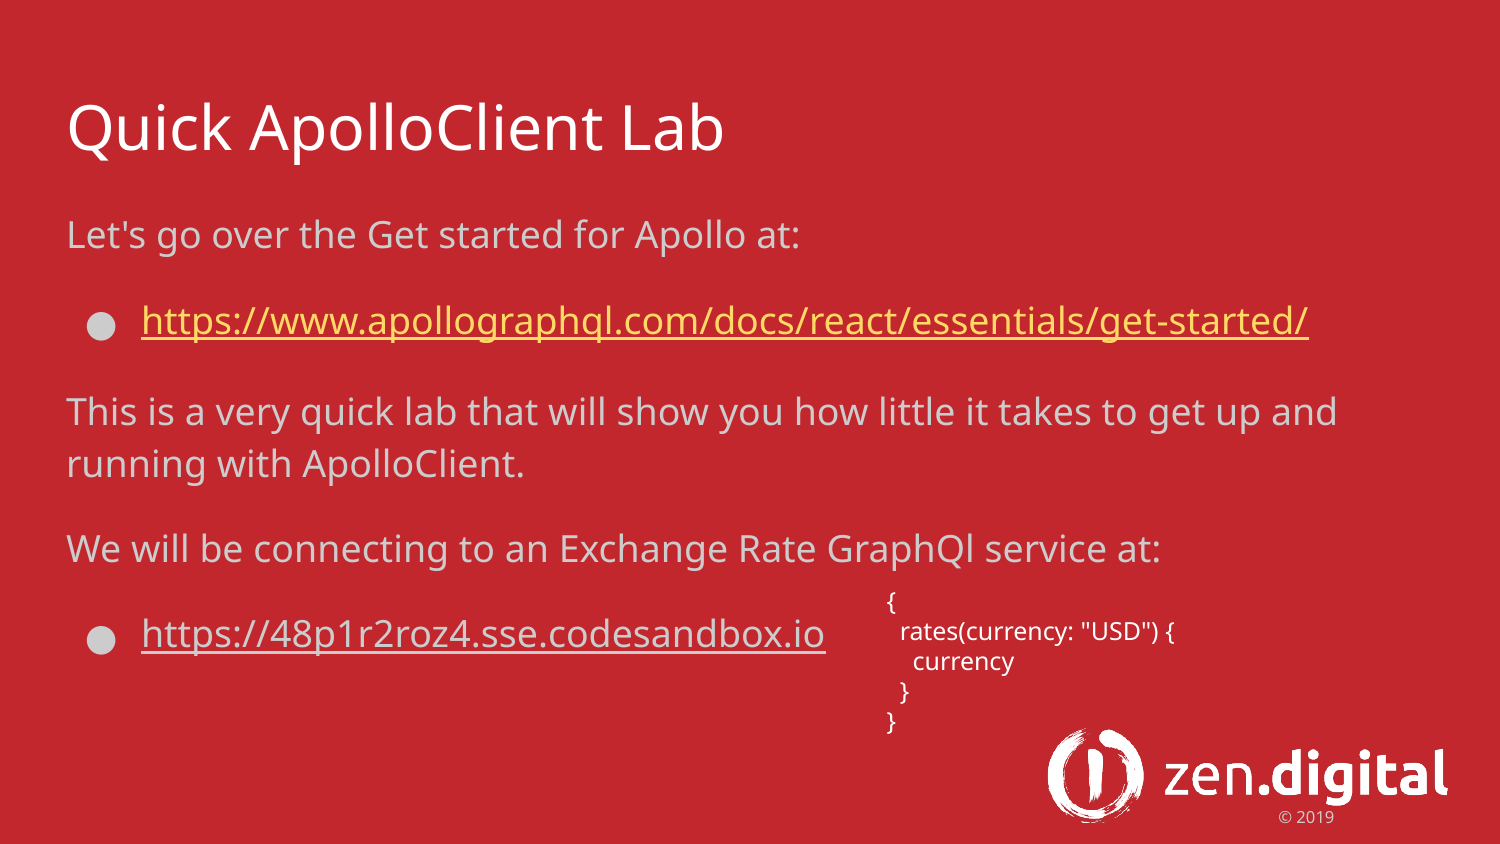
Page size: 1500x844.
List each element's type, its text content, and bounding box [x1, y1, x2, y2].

text_box { rates(currency: "USD") { currency } } [871, 570, 1490, 712]
picture [1047, 750, 1449, 823]
title Quick ApolloClient Lab [51, 72, 1449, 167]
list Let's go over the Get started for Apollo at: https://www.apollographql.com/docs/react/essentials/get-started/ This is a very quick lab that will show you how little it takes to get up and running with ApolloClient. We will be connecting to an Exchange Rate GraphQl service at: https://48p1r2roz4.sse.codesandbox.io [51, 189, 1449, 750]
